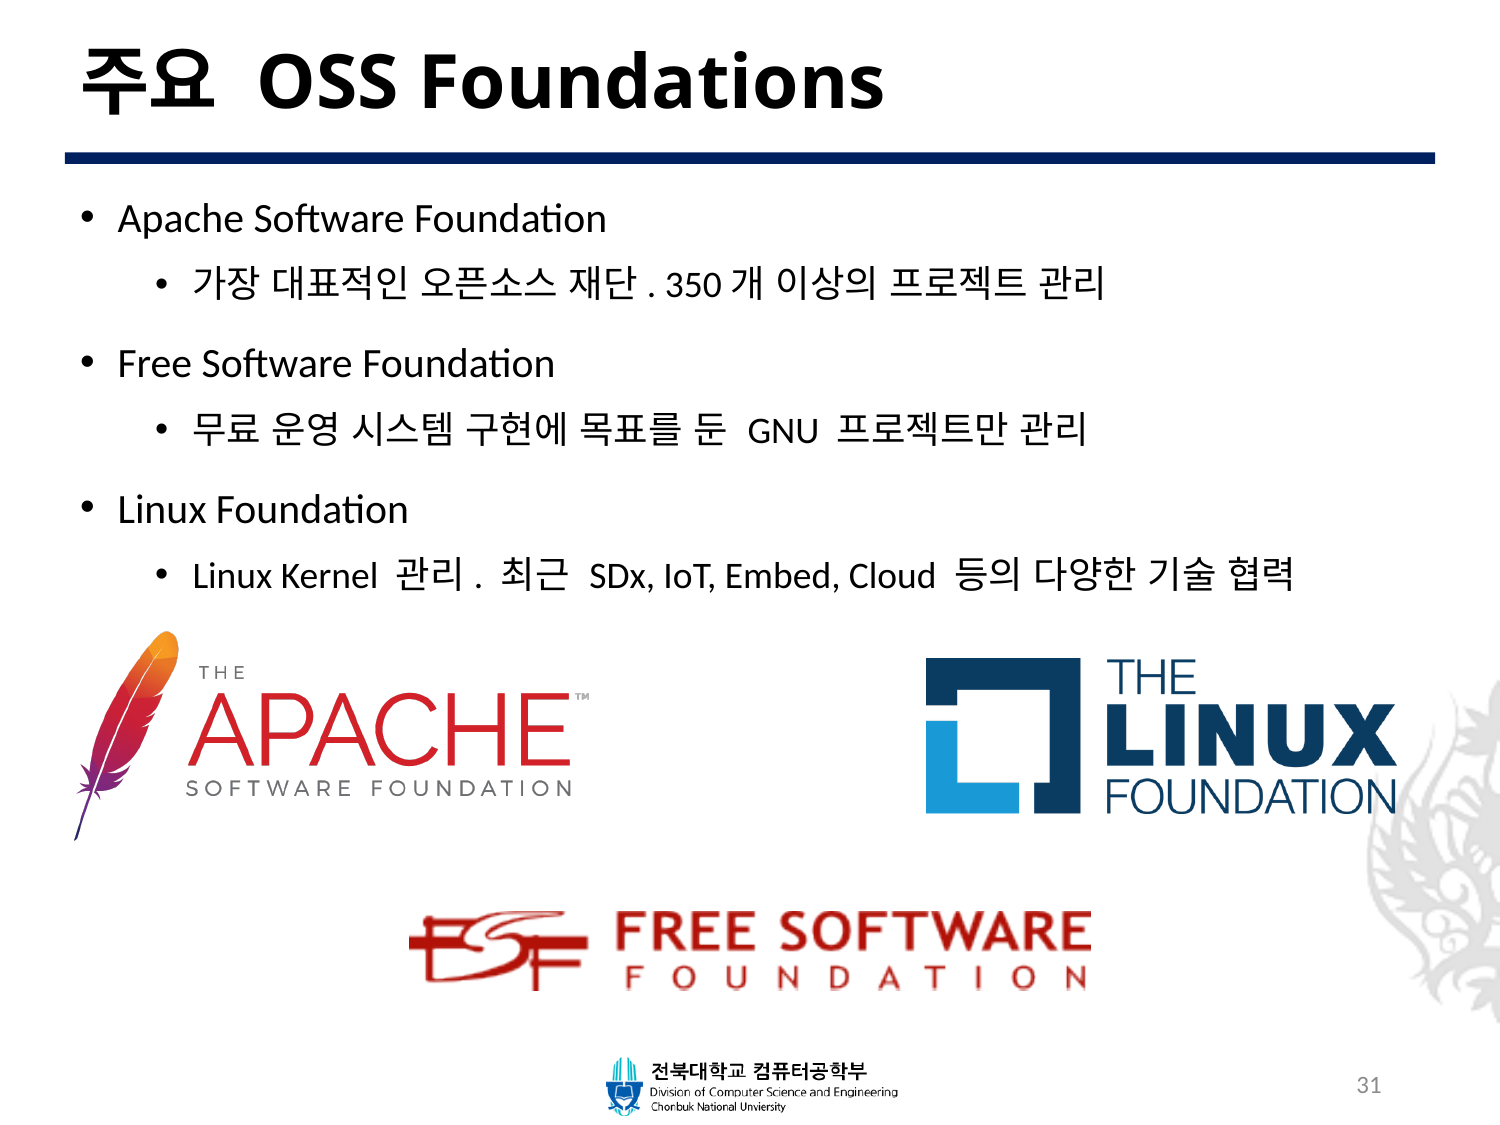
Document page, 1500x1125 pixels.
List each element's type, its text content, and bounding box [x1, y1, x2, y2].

title 주요 OSS Foundations [64, 26, 1436, 143]
picture [926, 658, 1397, 814]
slide_number 31 [1059, 1057, 1397, 1111]
list Apache Software Foundation 가장 대표적인 오픈소스 재단. 350개 이상의 프로젝트 관리 Free Software Foundation 무료 운영 시스템 구현에 목표를 둔 GNU 프로젝트만 관리 Linux Foundation Linux Kernel 관리. 최근 SDx, IoT, Embed, Cloud 등의 다양한 기술 협력 [64, 173, 1436, 1039]
picture [45, 595, 621, 877]
picture [409, 911, 1091, 992]
picture [600, 1057, 900, 1116]
